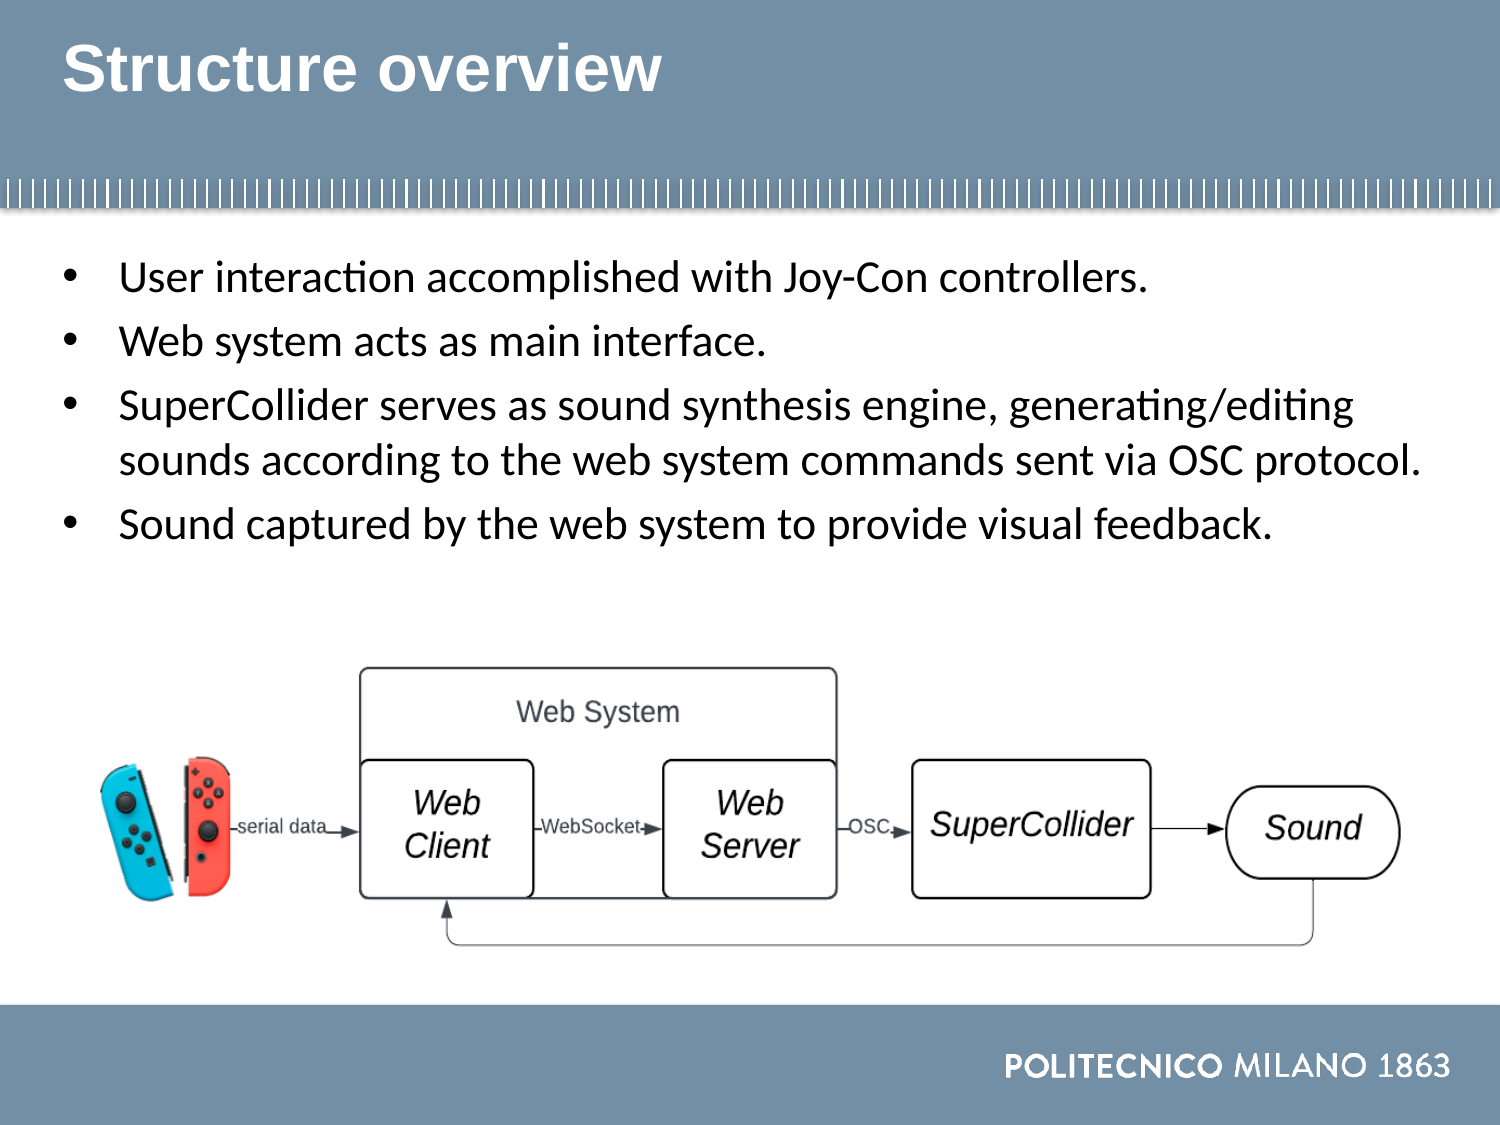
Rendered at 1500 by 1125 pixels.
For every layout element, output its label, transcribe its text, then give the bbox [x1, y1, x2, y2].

list User interaction accomplished with Joy-Con controllers. Web system acts as main interface. SuperCollider serves as sound synthesis engine, generating/editing sounds according to the web system commands sent via OSC protocol. Sound captured by the web system to provide visual feedback. [47, 239, 1455, 611]
picture [999, 1041, 1456, 1089]
picture [84, 645, 1418, 966]
title Structure overview [47, 17, 1455, 155]
